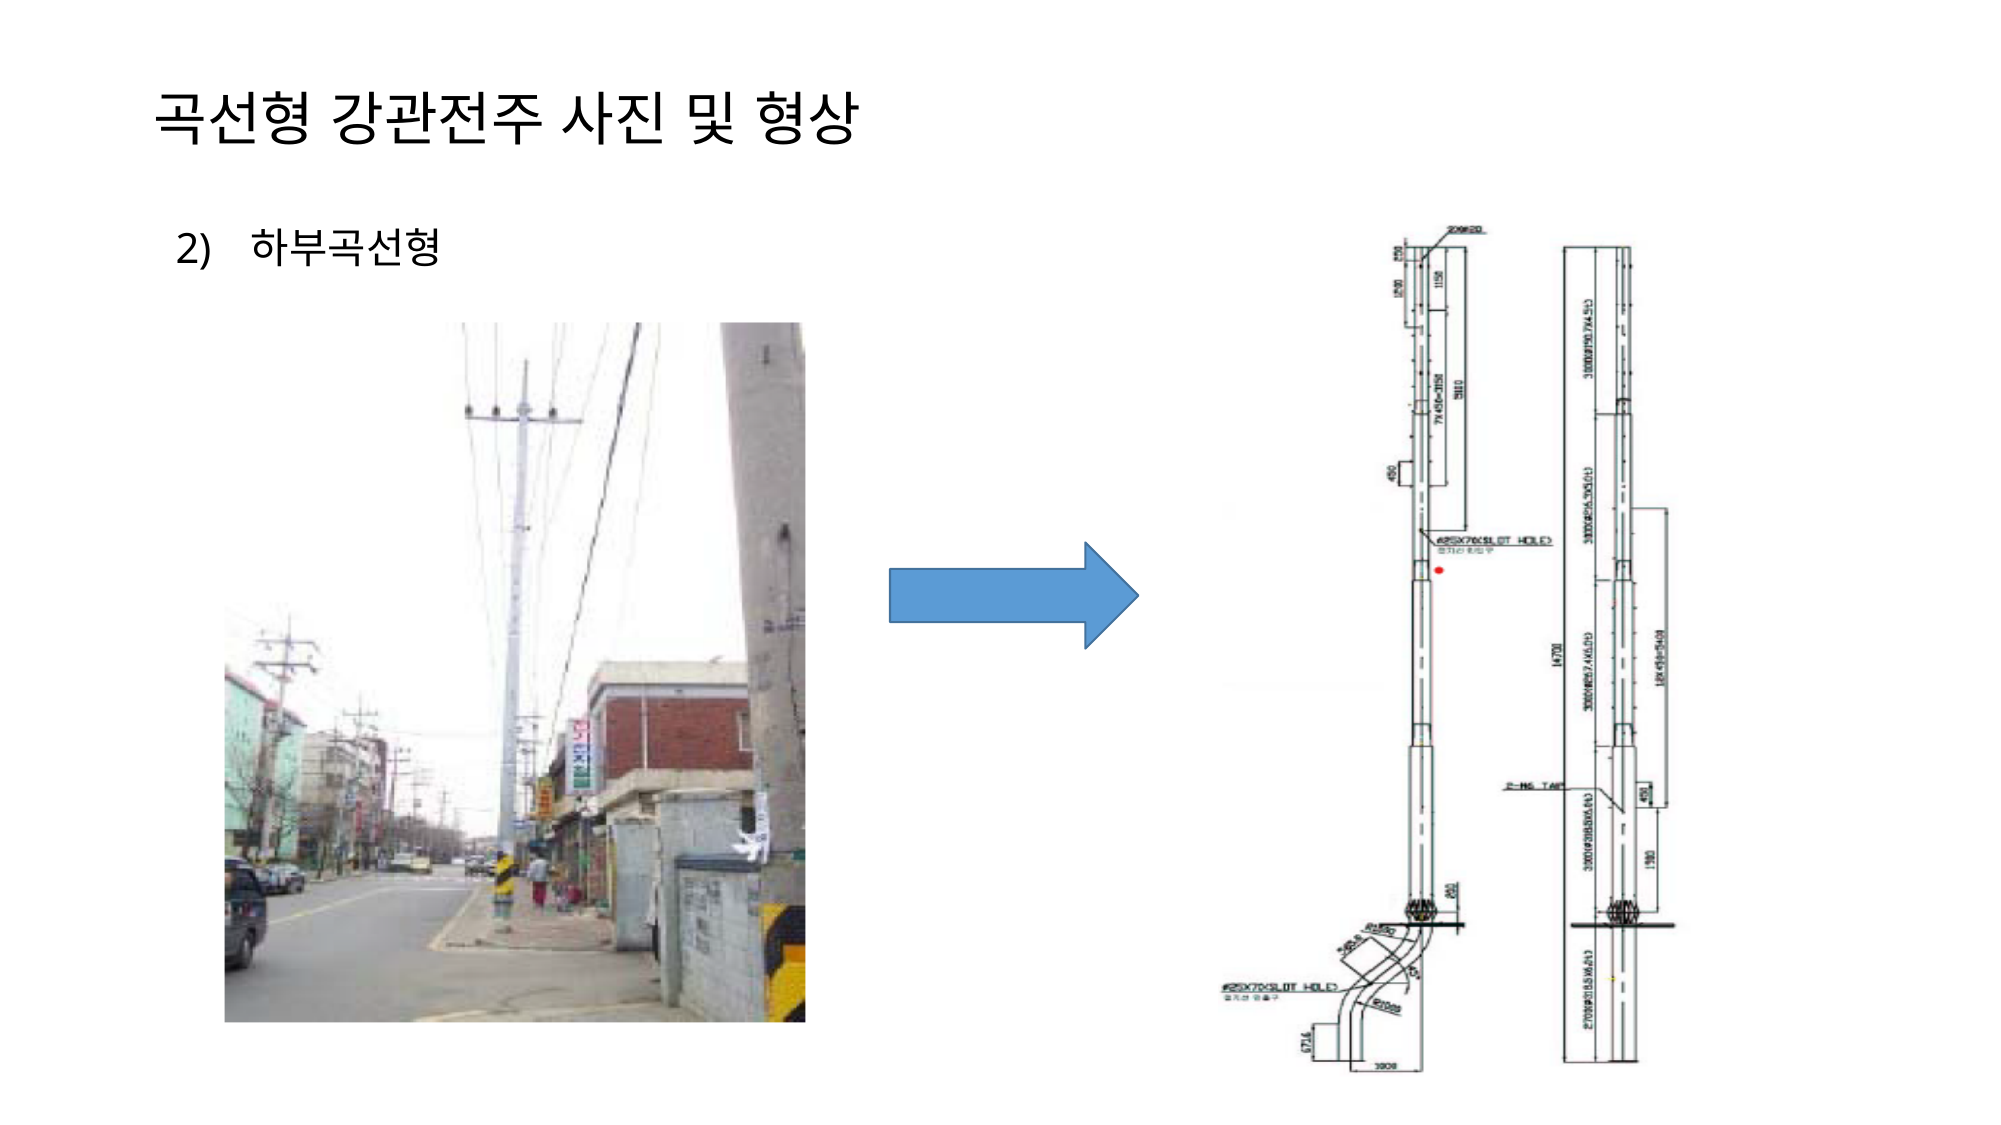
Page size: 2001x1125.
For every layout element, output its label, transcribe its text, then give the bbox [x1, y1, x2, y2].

text_box 하부곡선형 [160, 214, 585, 280]
text_box [888, 541, 1140, 650]
picture [218, 314, 810, 1024]
picture [1218, 220, 1692, 1077]
title 곡선형 강관전주 사진 및 형상 [138, 43, 1864, 201]
